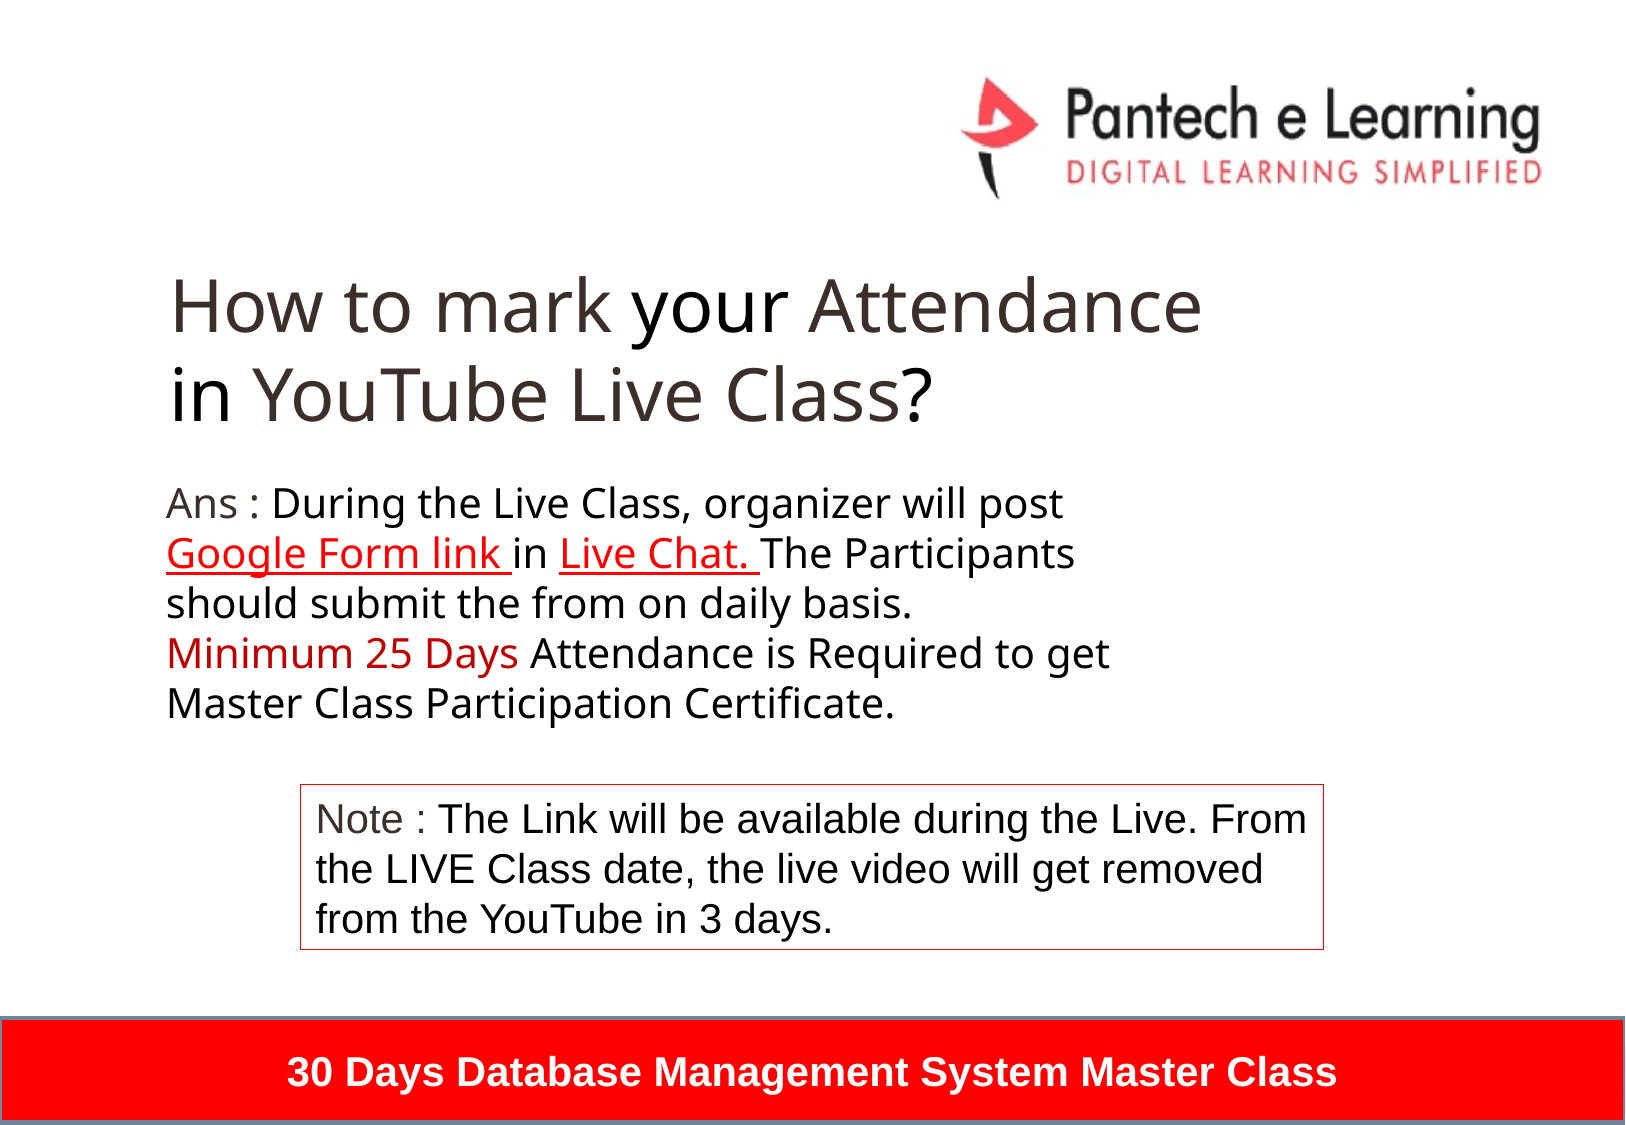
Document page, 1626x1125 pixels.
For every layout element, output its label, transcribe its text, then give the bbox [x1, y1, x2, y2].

title Ans : During the Live Class, organizer will post Google Form link in Live Chat. The Participants should submit the from on daily basis. Minimum 25 Days Attendance is Required to get Master Class Participation Certificate. [165, 532, 1212, 672]
text_box Note : The Link will be available during the Live. From the LIVE Class date, the live video will get removed from the YouTube in 3 days. [300, 784, 1324, 950]
picture [0, 0, 1626, 1125]
title How to mark your Attendance in YouTube Live Class? [169, 230, 1209, 436]
text_box 30 Days Database Management System Master Class [0, 1016, 1625, 1124]
